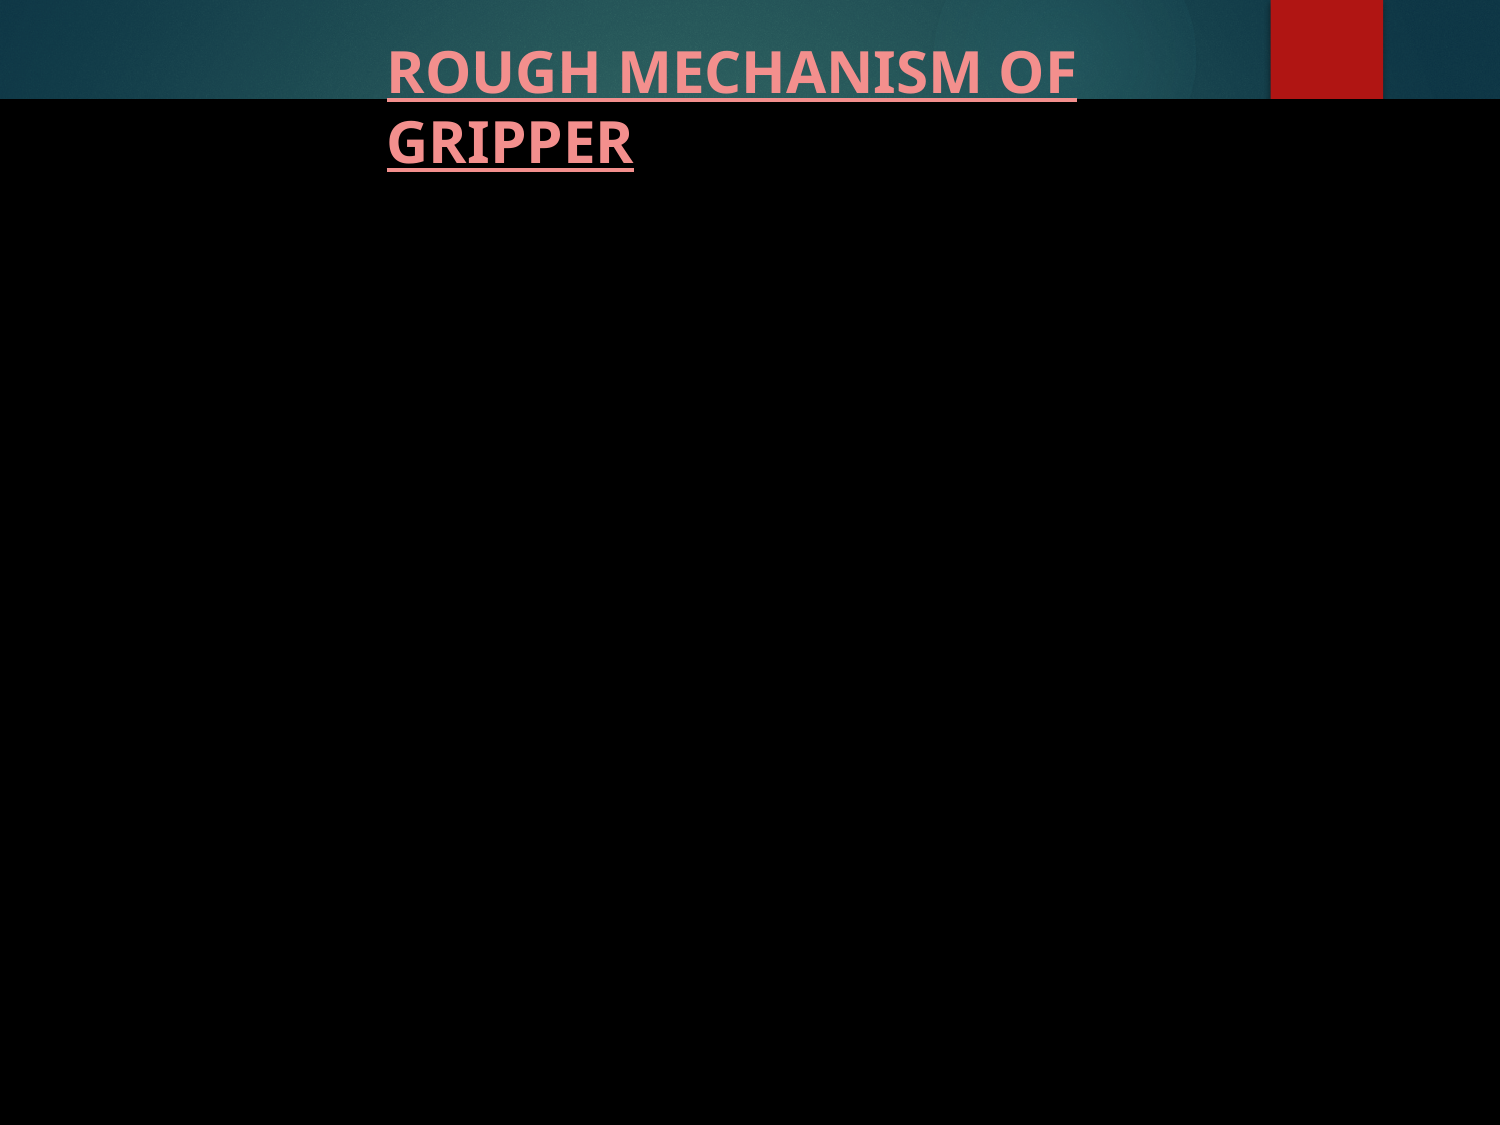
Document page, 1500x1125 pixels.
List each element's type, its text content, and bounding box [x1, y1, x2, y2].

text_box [0, 98, 1500, 1125]
text_box ROUGH MECHANISM OF GRIPPER [371, 27, 1208, 97]
